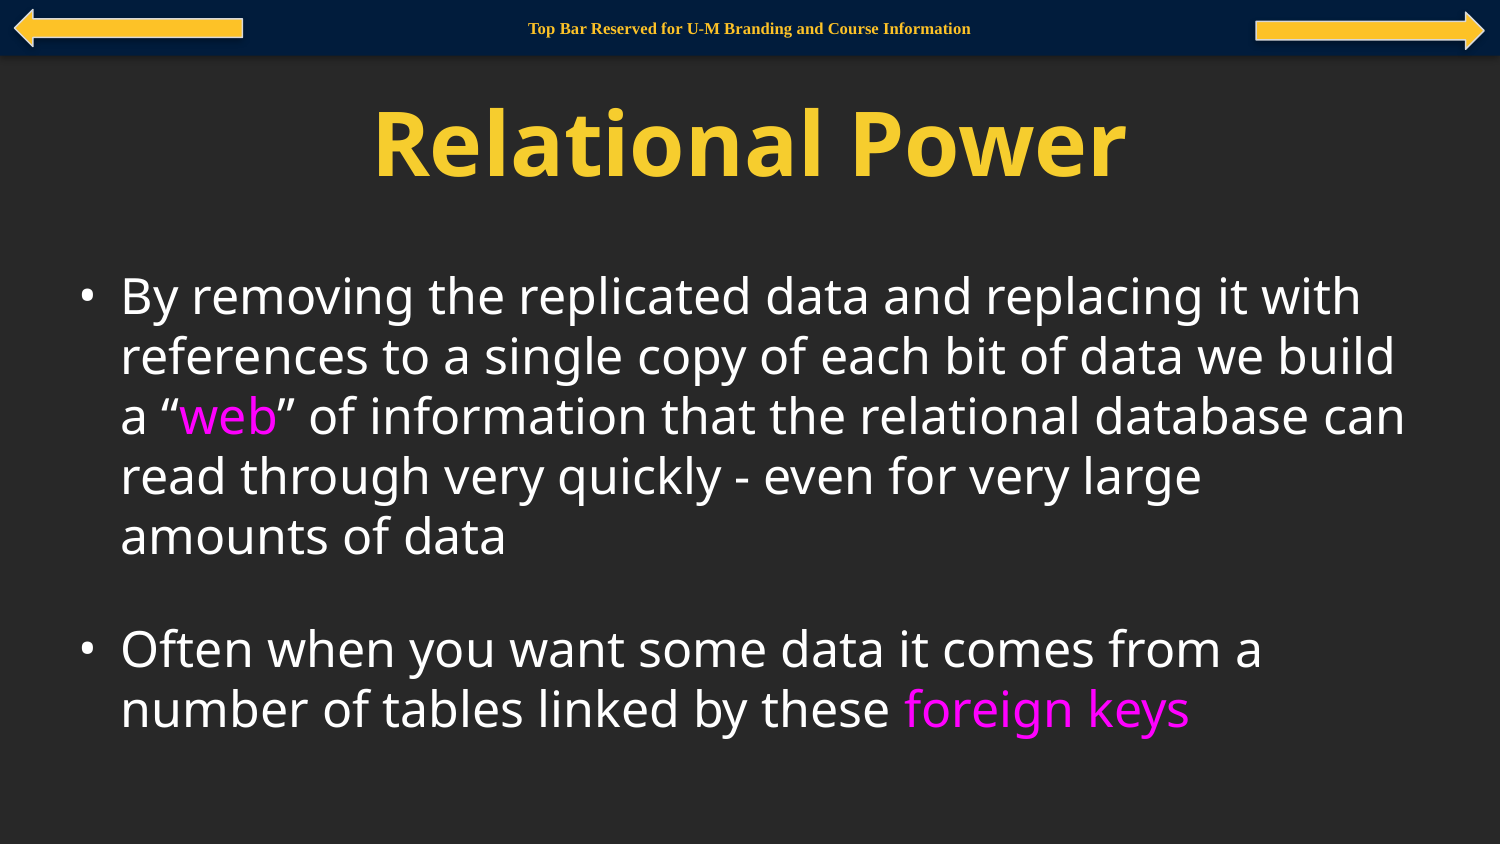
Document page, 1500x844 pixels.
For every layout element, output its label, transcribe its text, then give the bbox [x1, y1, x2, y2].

list By removing the replicated data and replacing it with references to a single copy of each bit of data we build a “web” of information that the relational database can read through very quickly - even for very large amounts of data Often when you want some data it comes from a number of tables linked by these foreign keys [75, 228, 1425, 773]
title Relational Power [58, 83, 1442, 199]
